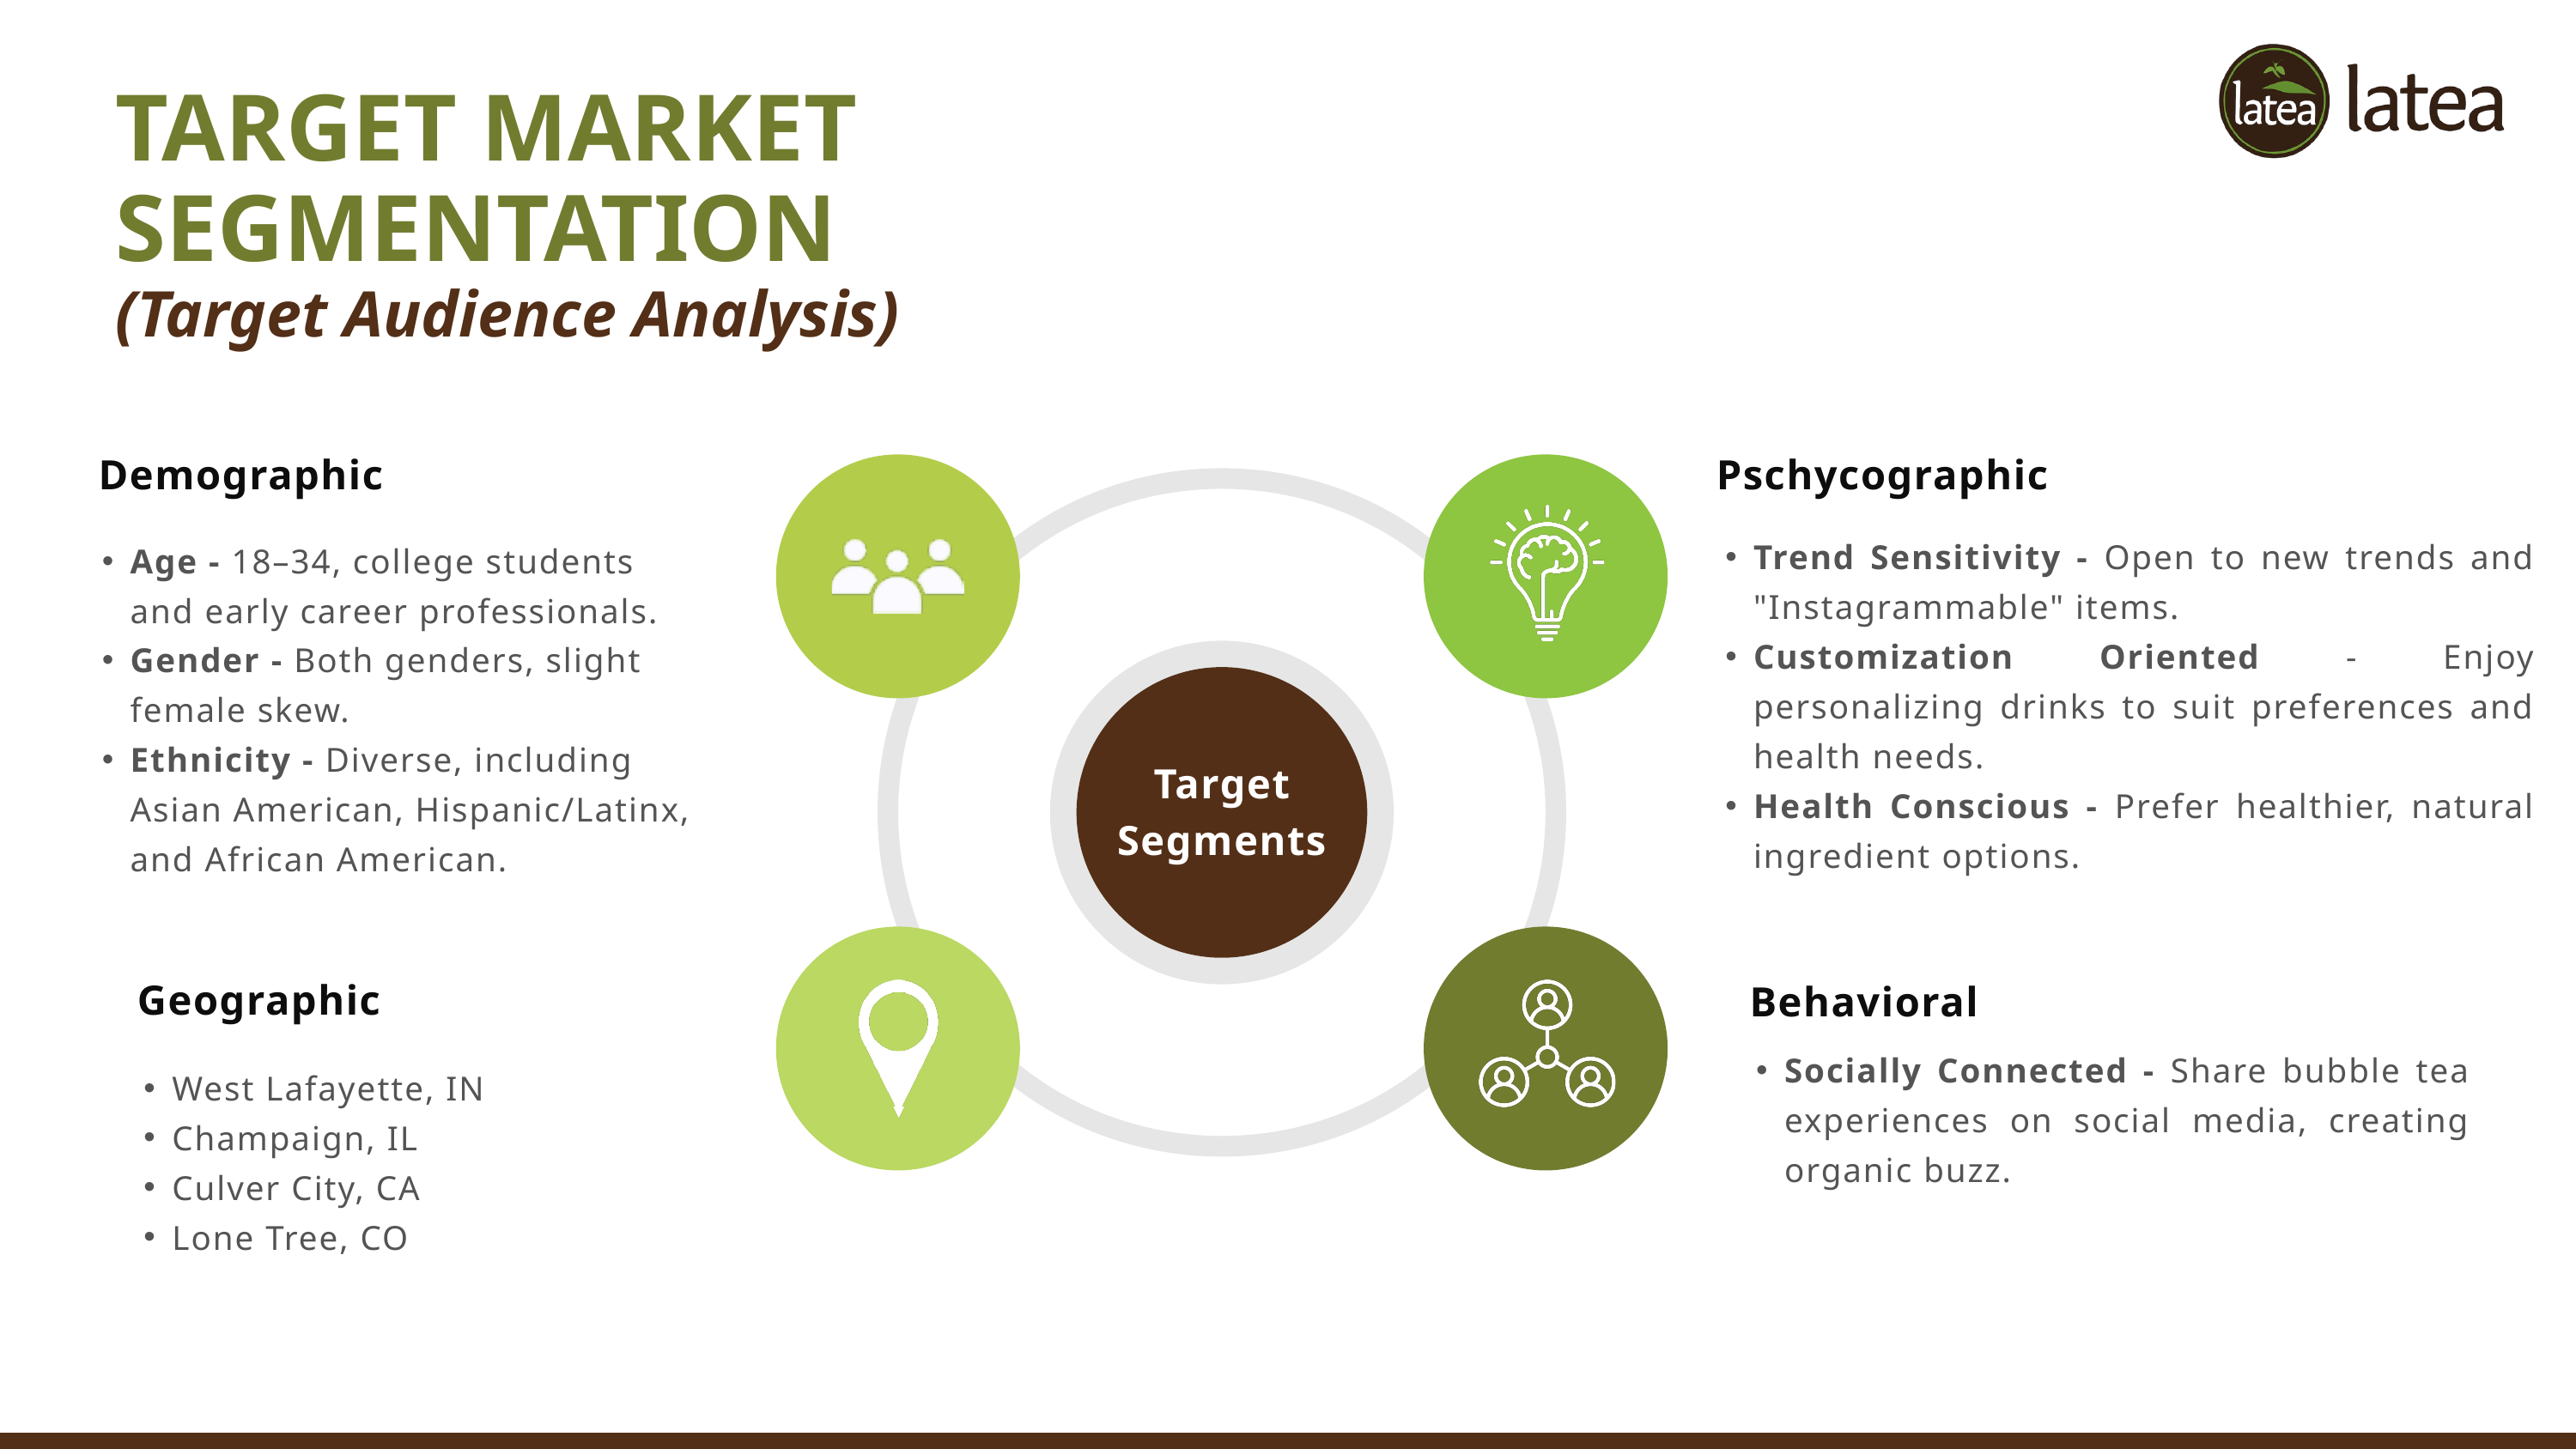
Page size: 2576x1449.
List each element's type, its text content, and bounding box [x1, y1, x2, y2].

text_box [73, 446, 776, 875]
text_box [1697, 446, 2537, 822]
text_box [775, 926, 1021, 1171]
text_box TARGET MARKET SEGMENTATION (Target Audience Analysis) [115, 78, 1498, 350]
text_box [877, 468, 1567, 1157]
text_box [1423, 454, 1668, 699]
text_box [781, 454, 1021, 699]
text_box West Lafayette, IN Champaign, IL Culver City, CA Lone Tree, CO [115, 1058, 793, 1257]
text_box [0, 1432, 2576, 1449]
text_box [1728, 973, 2471, 1185]
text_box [1049, 640, 1394, 985]
text_box Geographic [137, 966, 615, 1023]
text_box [1423, 926, 1668, 1171]
text_box [2204, 33, 2520, 176]
